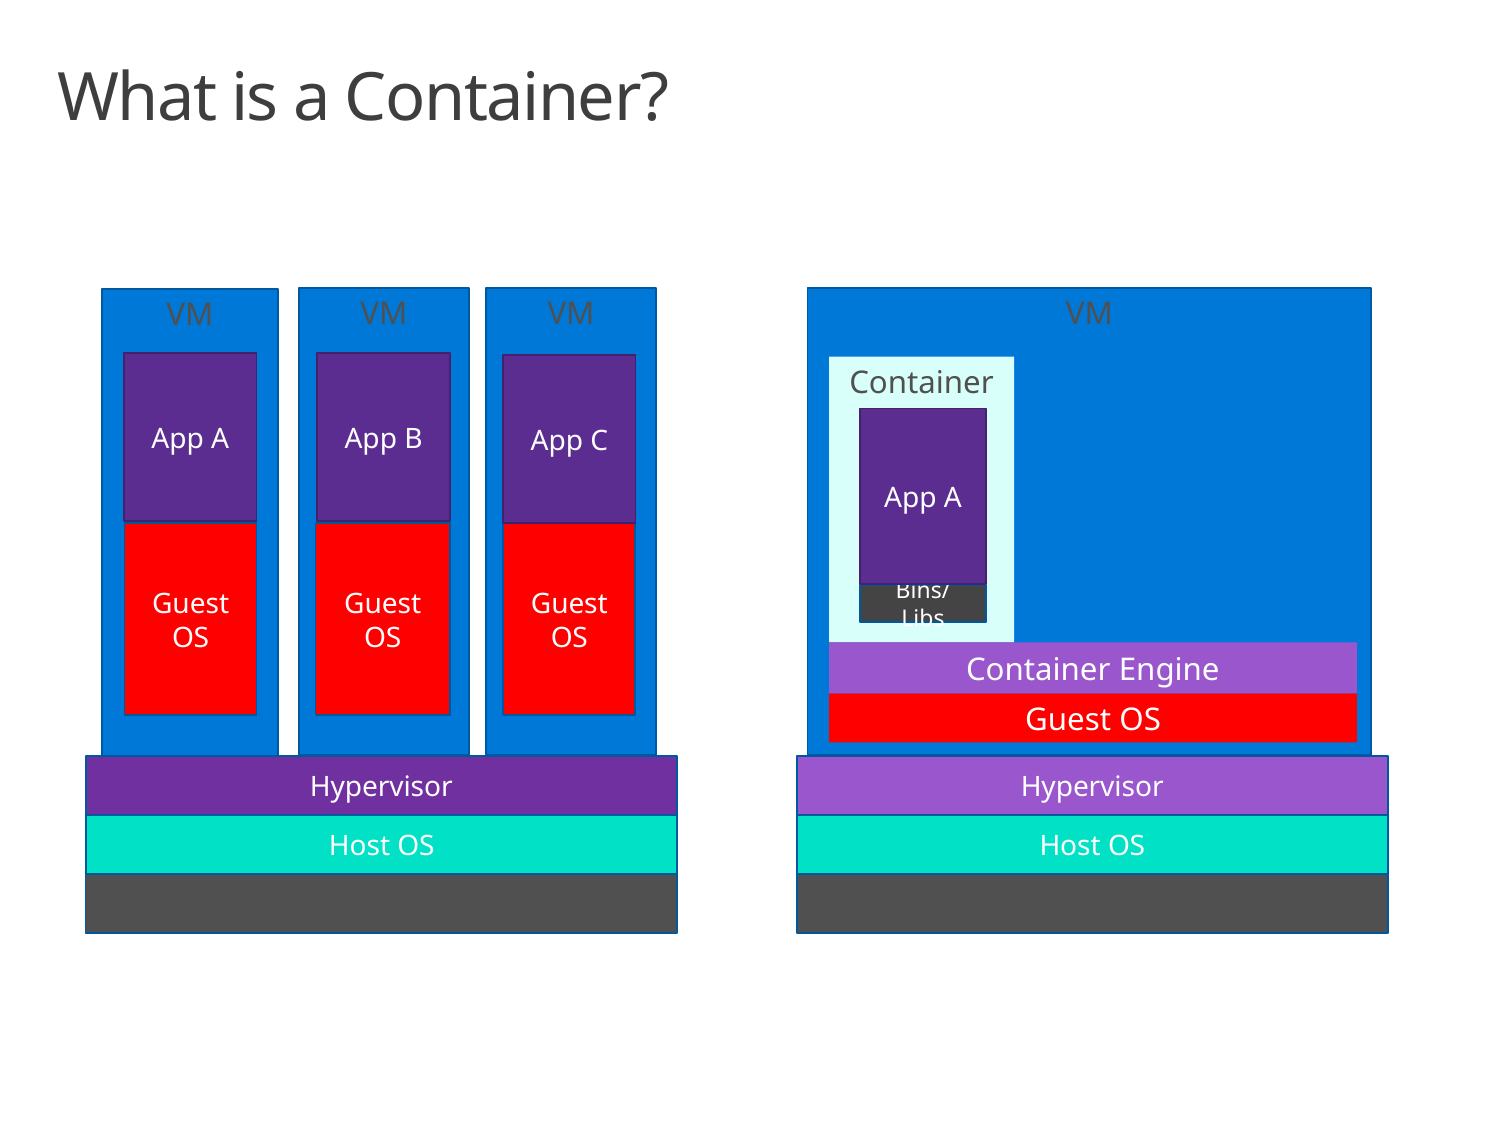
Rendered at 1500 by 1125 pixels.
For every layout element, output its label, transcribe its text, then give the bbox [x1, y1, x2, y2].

text_box App C [502, 354, 636, 524]
text_box Guest OS [502, 524, 636, 716]
text_box Hypervisor [85, 755, 678, 816]
text_box Server [85, 875, 678, 934]
text_box Guest OS [828, 694, 1358, 743]
text_box Bins/Libs [859, 585, 987, 623]
text_box VM [298, 287, 470, 755]
text_box Hypervisor [796, 755, 1389, 816]
text_box App A [123, 352, 257, 522]
text_box Host OS [796, 816, 1389, 875]
text_box Host OS [85, 816, 678, 875]
title What is a Container? [33, 47, 1468, 196]
text_box Guest OS [124, 522, 257, 716]
text_box Server [796, 875, 1389, 934]
text_box App B [316, 352, 451, 522]
text_box Container Engine [828, 642, 1358, 694]
text_box Guest OS [315, 522, 451, 716]
text_box VM [807, 287, 1372, 755]
text_box VM [485, 287, 657, 755]
text_box VM [101, 288, 279, 755]
text_box Container [828, 356, 1015, 642]
text_box App A [859, 408, 987, 585]
